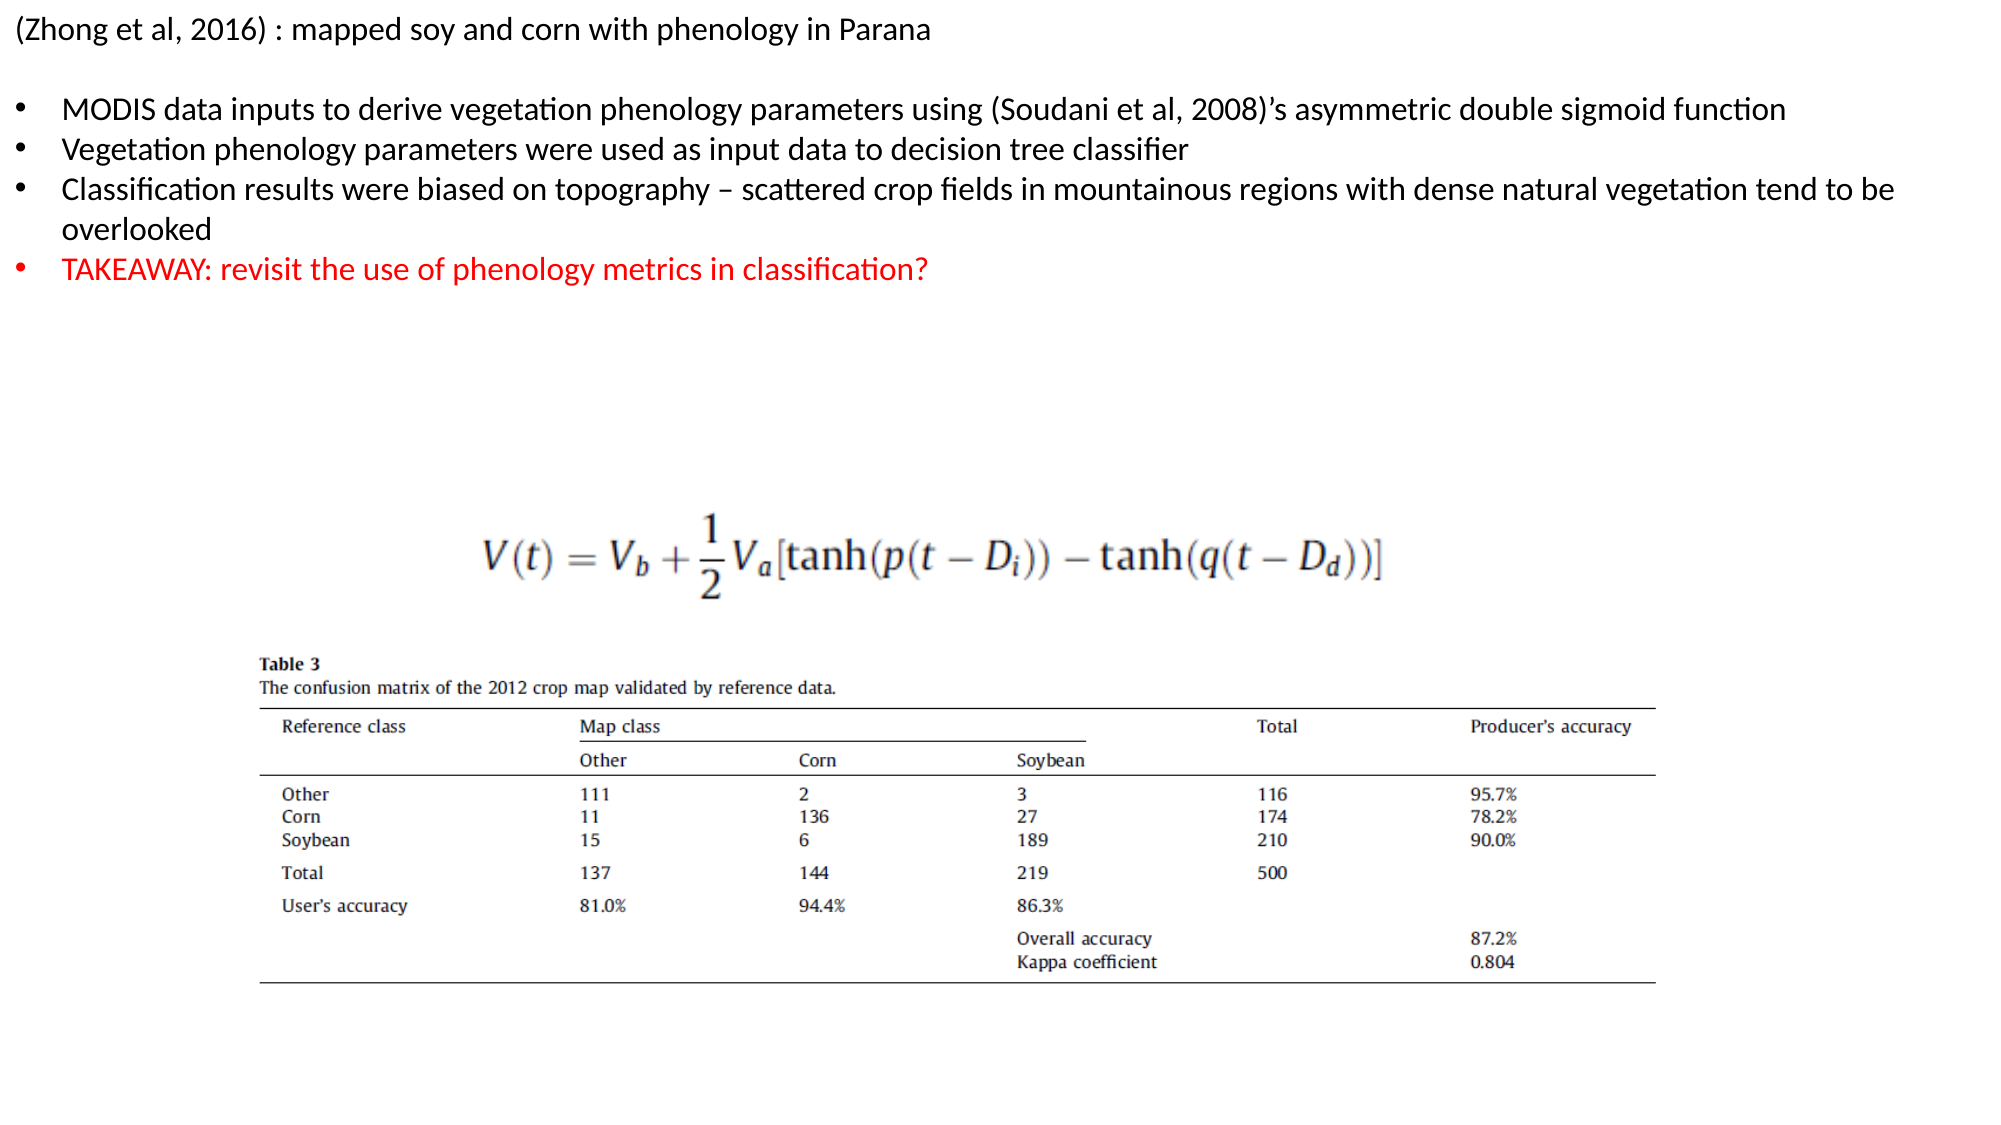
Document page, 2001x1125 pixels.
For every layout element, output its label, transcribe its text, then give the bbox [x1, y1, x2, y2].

picture [235, 624, 1708, 1015]
picture [479, 485, 1464, 615]
text_box (Zhong et al, 2016) : mapped soy and corn with phenology in Parana MODIS data inputs to derive vegetation phenology parameters using (Soudani et al, 2008)’s asymmetric double sigmoid function Vegetation phenology parameters were used as input data to decision tree classifier Classification results were biased on topography – scattered crop fields in mountainous regions with dense natural vegetation tend to be overlooked TAKEAWAY: revisit the use of phenology metrics in classification? [0, 0, 2000, 295]
